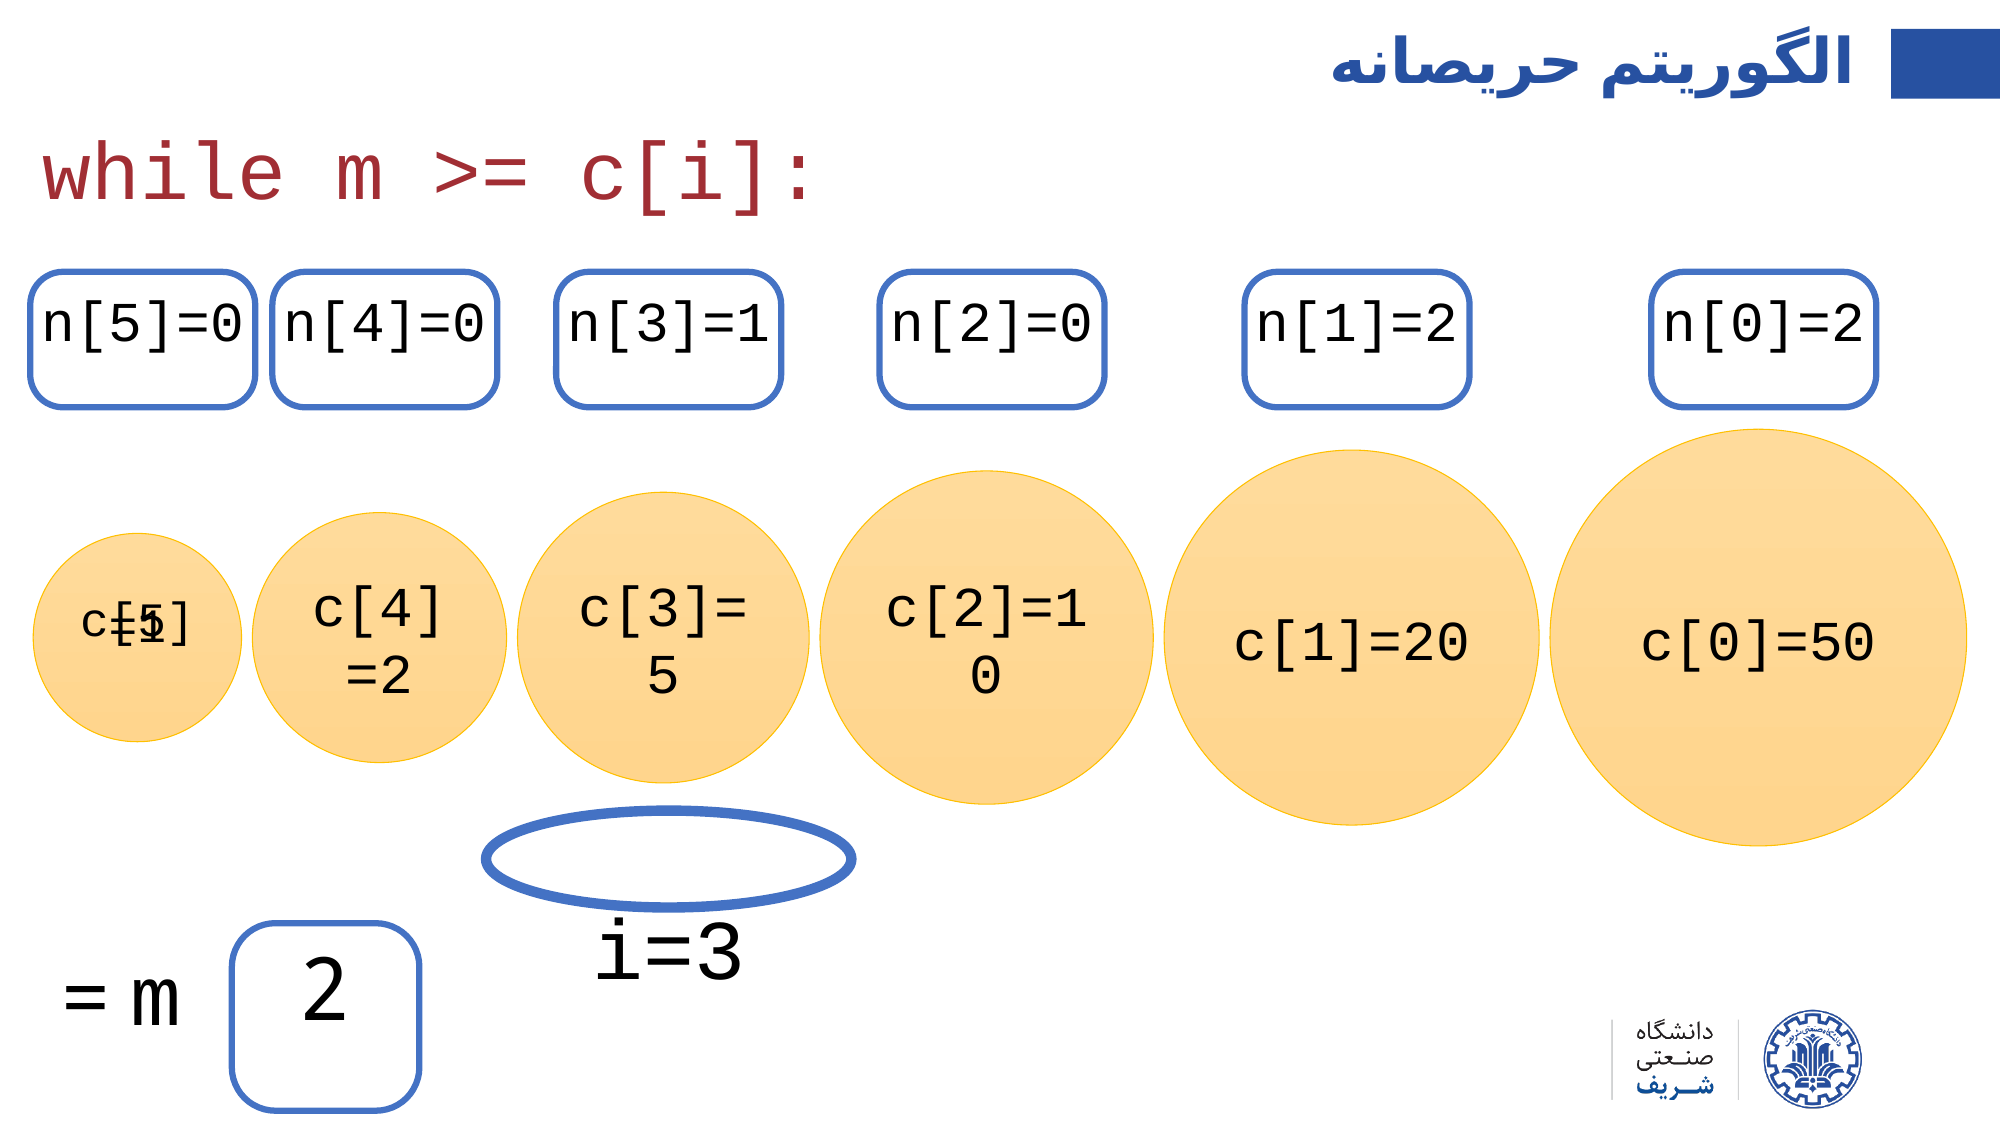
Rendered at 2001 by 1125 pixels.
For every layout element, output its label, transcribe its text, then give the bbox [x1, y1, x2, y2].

text_box c[2]=10 [819, 470, 1154, 805]
text_box n[2]=0 [879, 271, 1105, 408]
text_box c[4]=2 [252, 512, 507, 763]
text_box n[5]=0 [30, 271, 256, 408]
list الگوریتم حریصانه [136, 6, 1863, 121]
text_box i=3 [584, 899, 753, 1044]
text_box n[4]=0 [272, 271, 498, 408]
text_box while m >= c[i]: [35, 122, 925, 267]
text_box n[1]=2 [1244, 271, 1470, 408]
text_box c[5]=1 [33, 533, 242, 742]
text_box c[0]=50 [1550, 429, 1967, 846]
text_box n[0]=2 [1651, 271, 1877, 408]
picture [1609, 1009, 1863, 1109]
text_box 2 [231, 923, 420, 1111]
text_box c[3]=5 [517, 492, 810, 783]
text_box n[3]=1 [556, 271, 782, 408]
text_box [486, 810, 852, 903]
list m = [37, 944, 207, 1090]
text_box c[1]=20 [1164, 450, 1540, 826]
